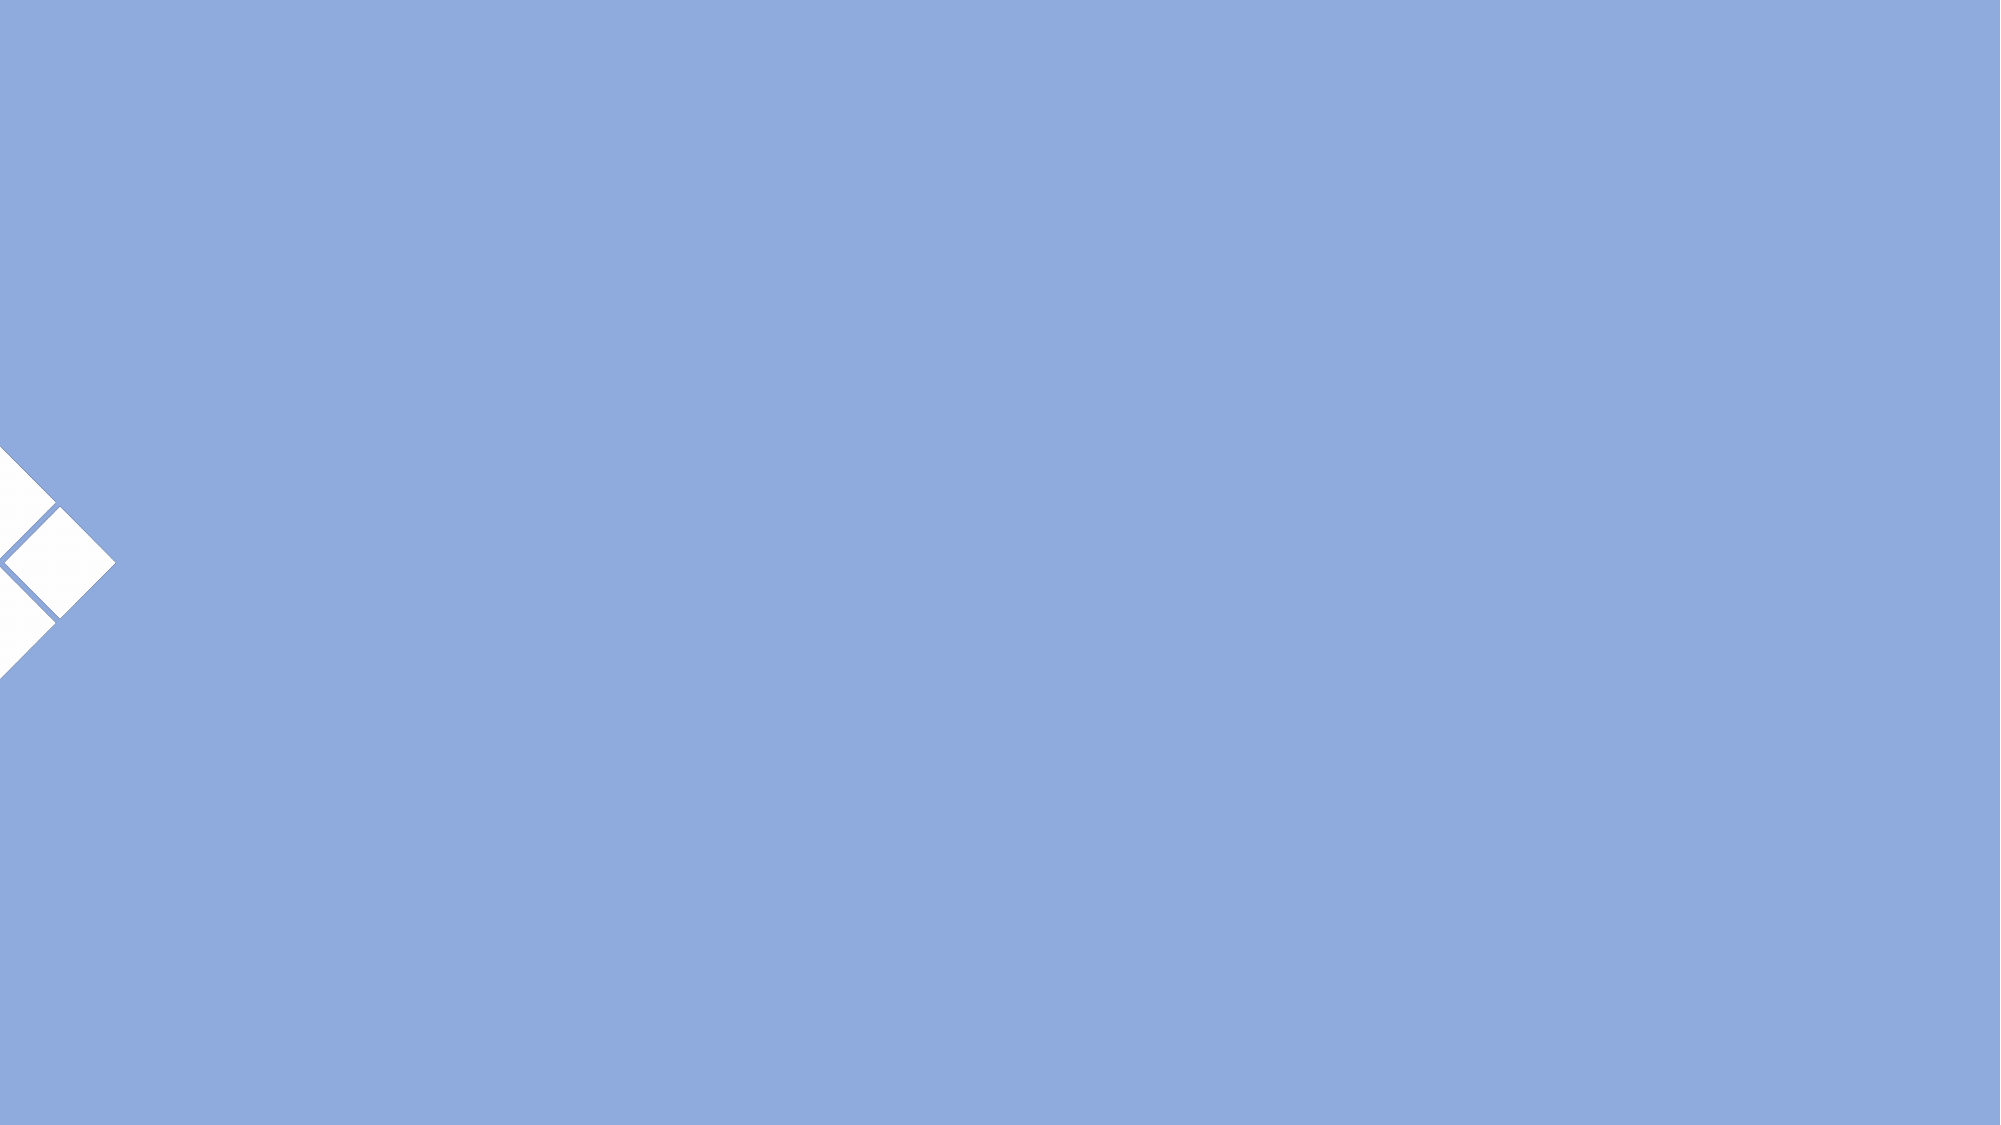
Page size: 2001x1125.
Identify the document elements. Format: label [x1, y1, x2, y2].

picture [0, 447, 116, 679]
